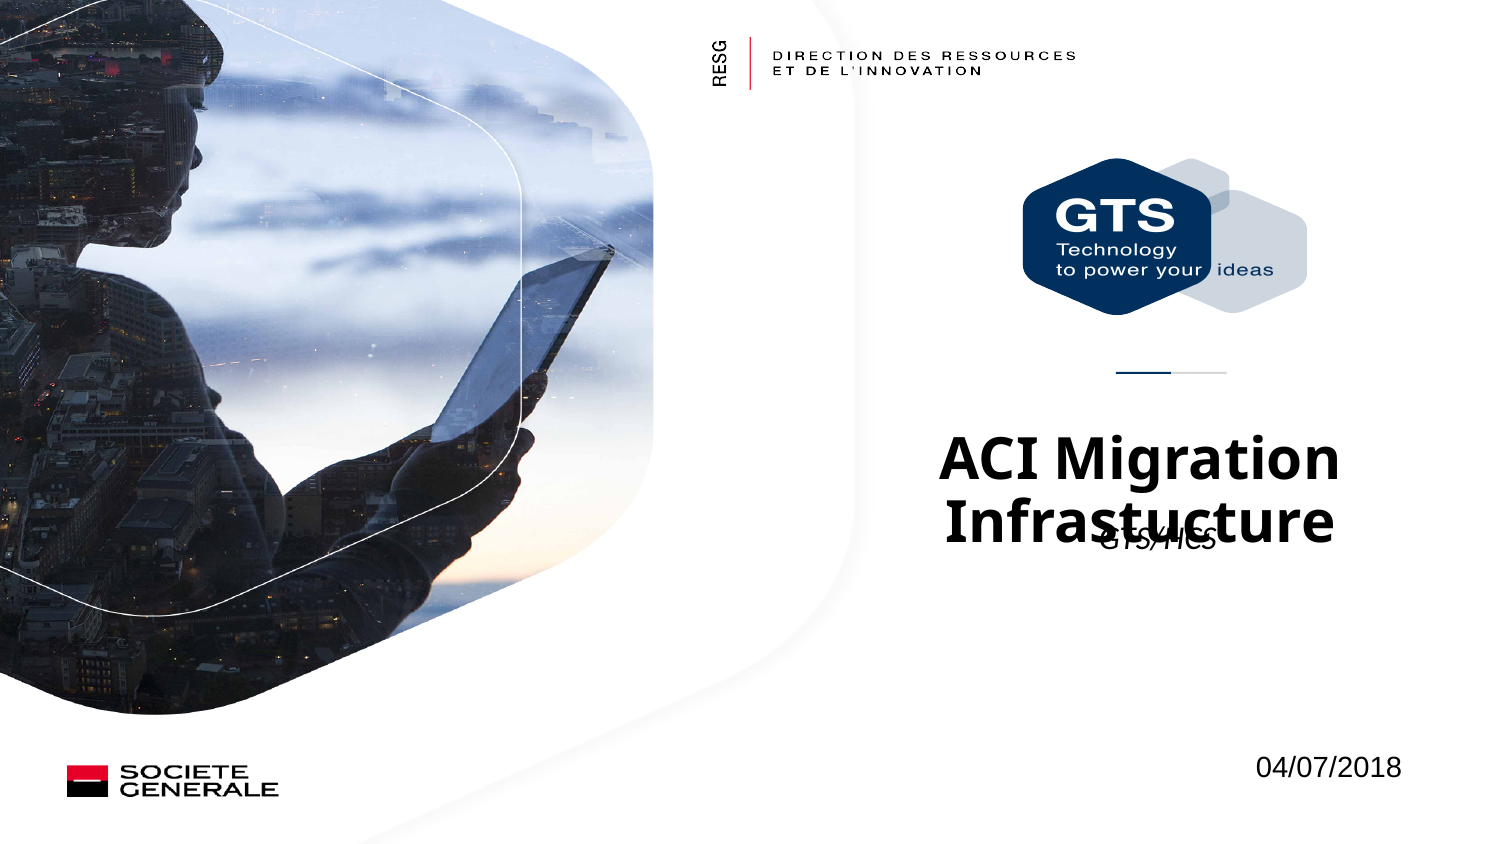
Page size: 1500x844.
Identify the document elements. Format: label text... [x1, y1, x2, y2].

text_box GTS/HCS [1057, 516, 1259, 562]
text_box ACI Migration Infrastucture [797, 421, 1485, 507]
picture [0, 0, 1500, 844]
text_box 04/07/2018 [1241, 740, 1418, 791]
